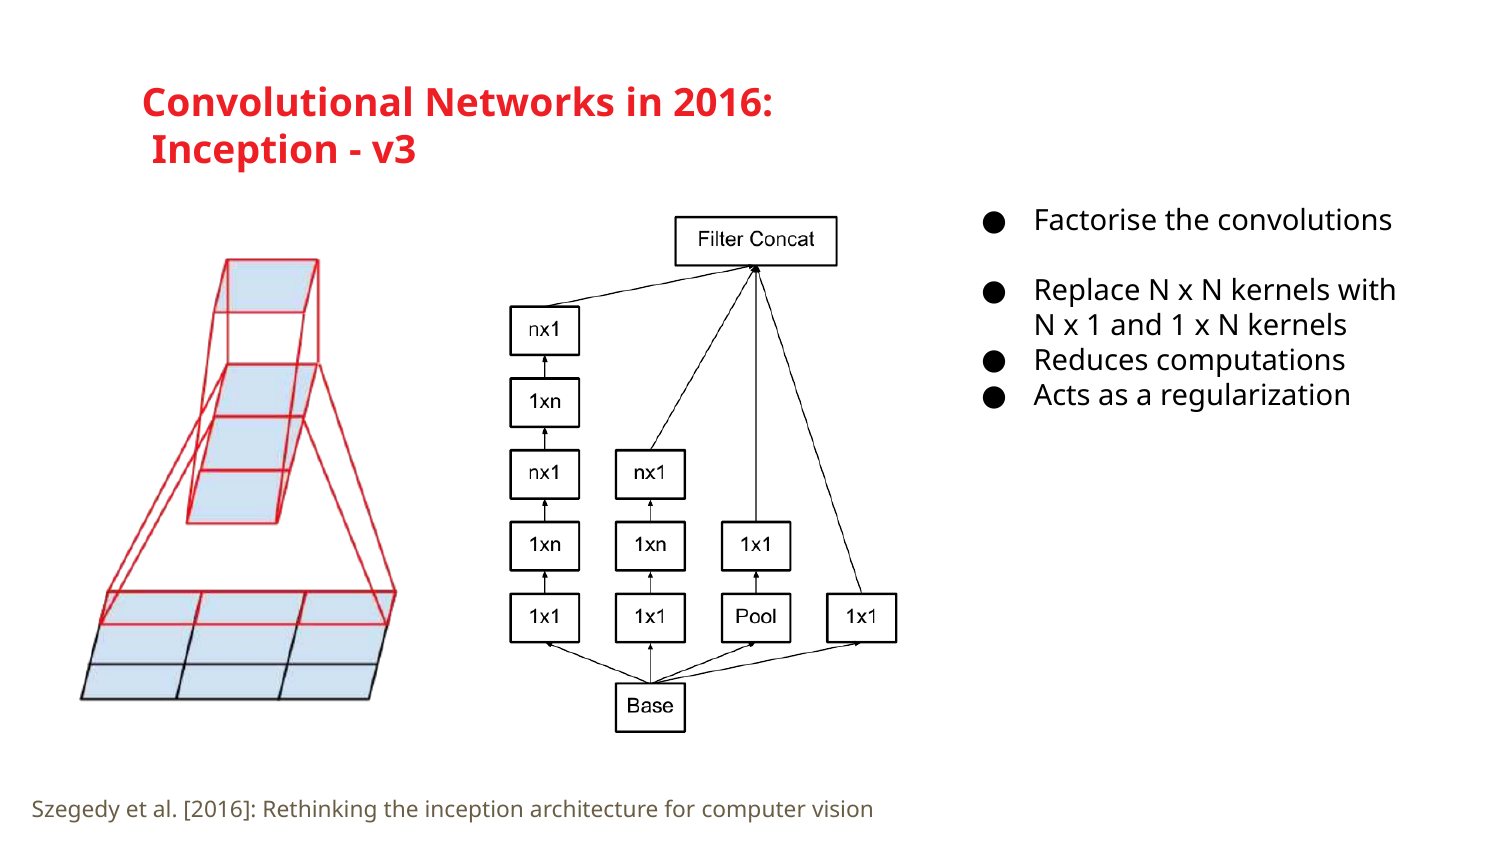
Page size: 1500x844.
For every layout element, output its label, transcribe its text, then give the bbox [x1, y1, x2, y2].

text_box Factorise the convolutions Replace N x N kernels with N x 1 and 1 x N kernels Reduces computations Acts as a regularization [943, 186, 1500, 638]
list Szegedy et al. [2016]: Rethinking the inception architecture for computer vision [16, 776, 1399, 838]
title Convolutional Networks in 2016: Inception - v3 [126, 62, 1318, 187]
picture [24, 194, 964, 752]
